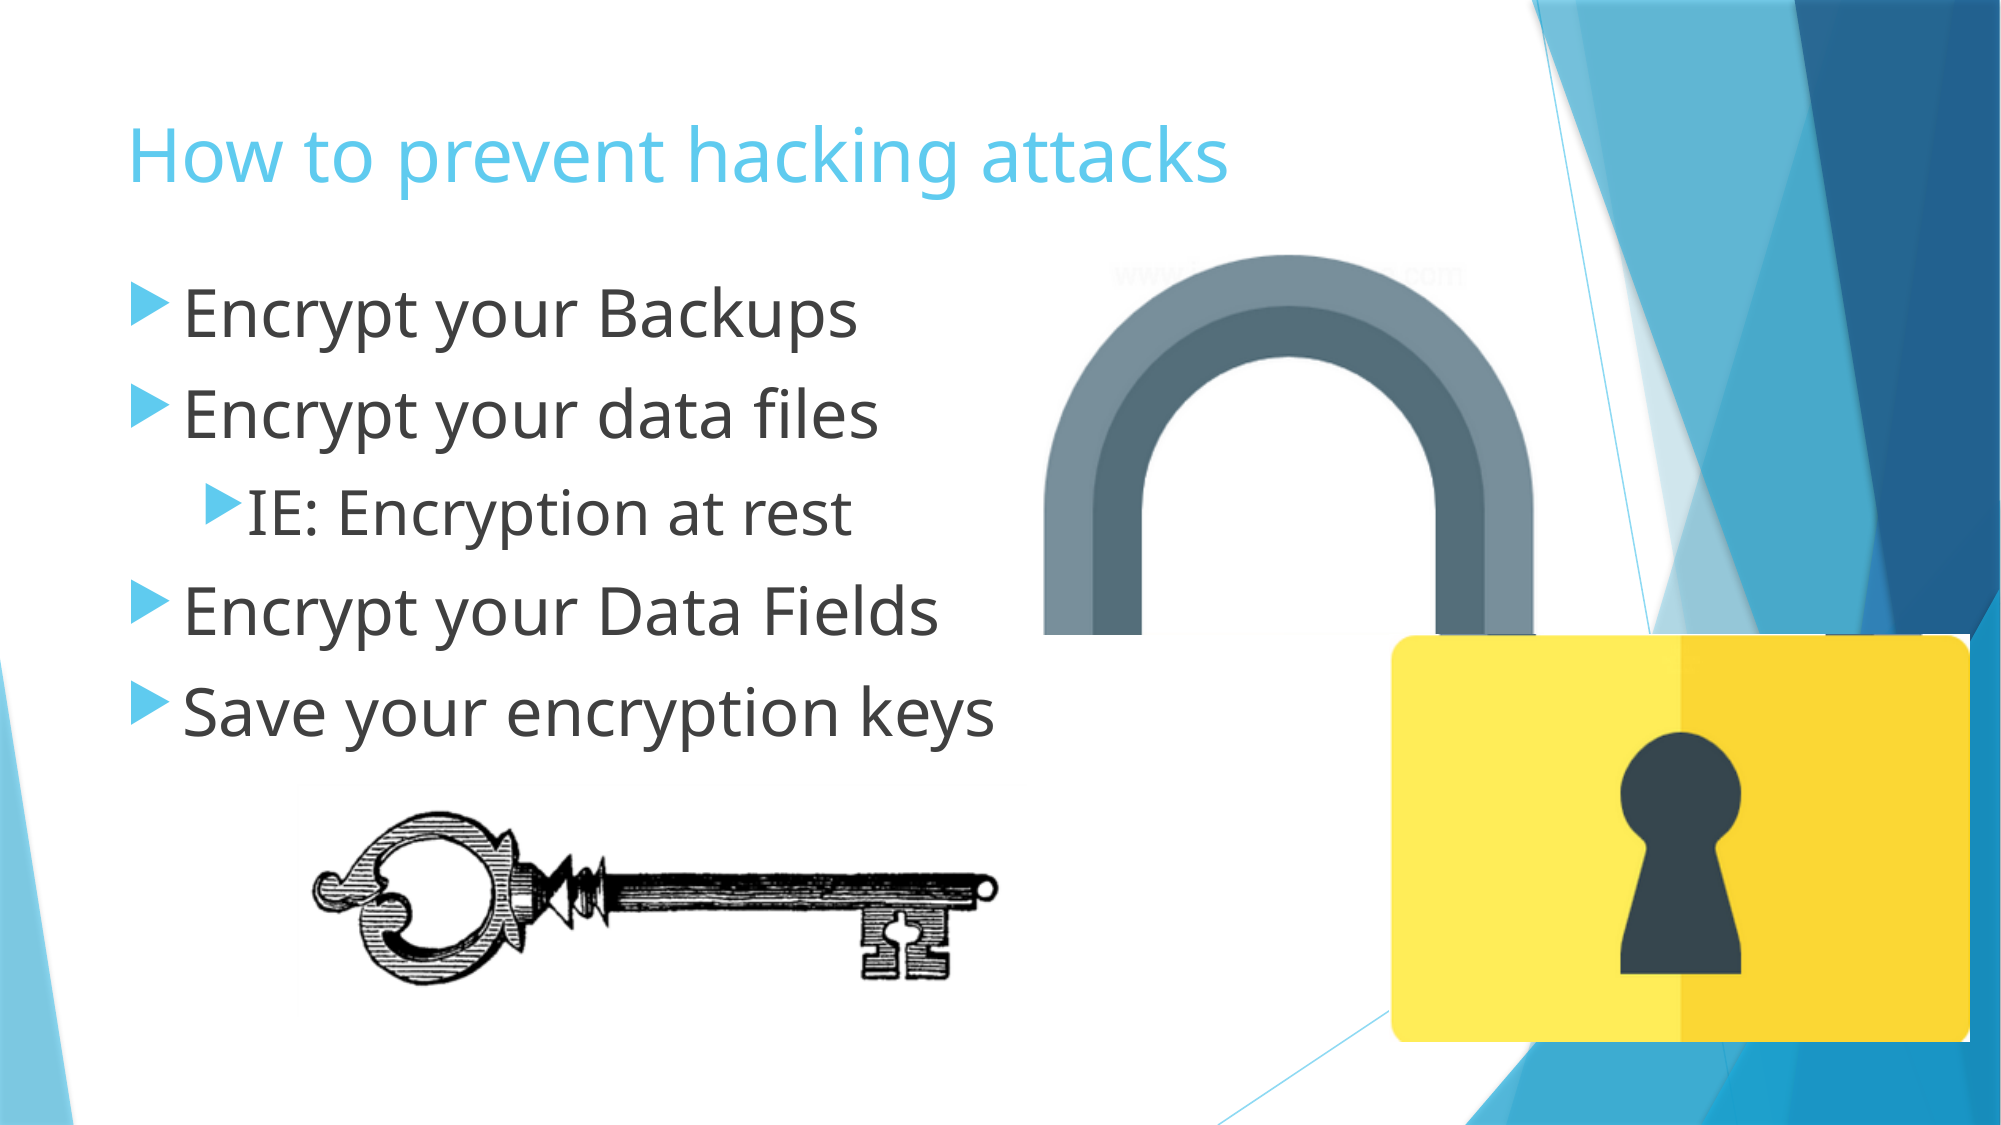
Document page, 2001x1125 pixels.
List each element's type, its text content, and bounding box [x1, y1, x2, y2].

list Encrypt your Backups Encrypt your data files IE: Encryption at rest Encrypt your Data Fields Save your encryption keys [111, 263, 1384, 901]
title How to prevent hacking attacks [111, 99, 1522, 263]
picture [296, 783, 1028, 1018]
picture [1041, 252, 1970, 1042]
